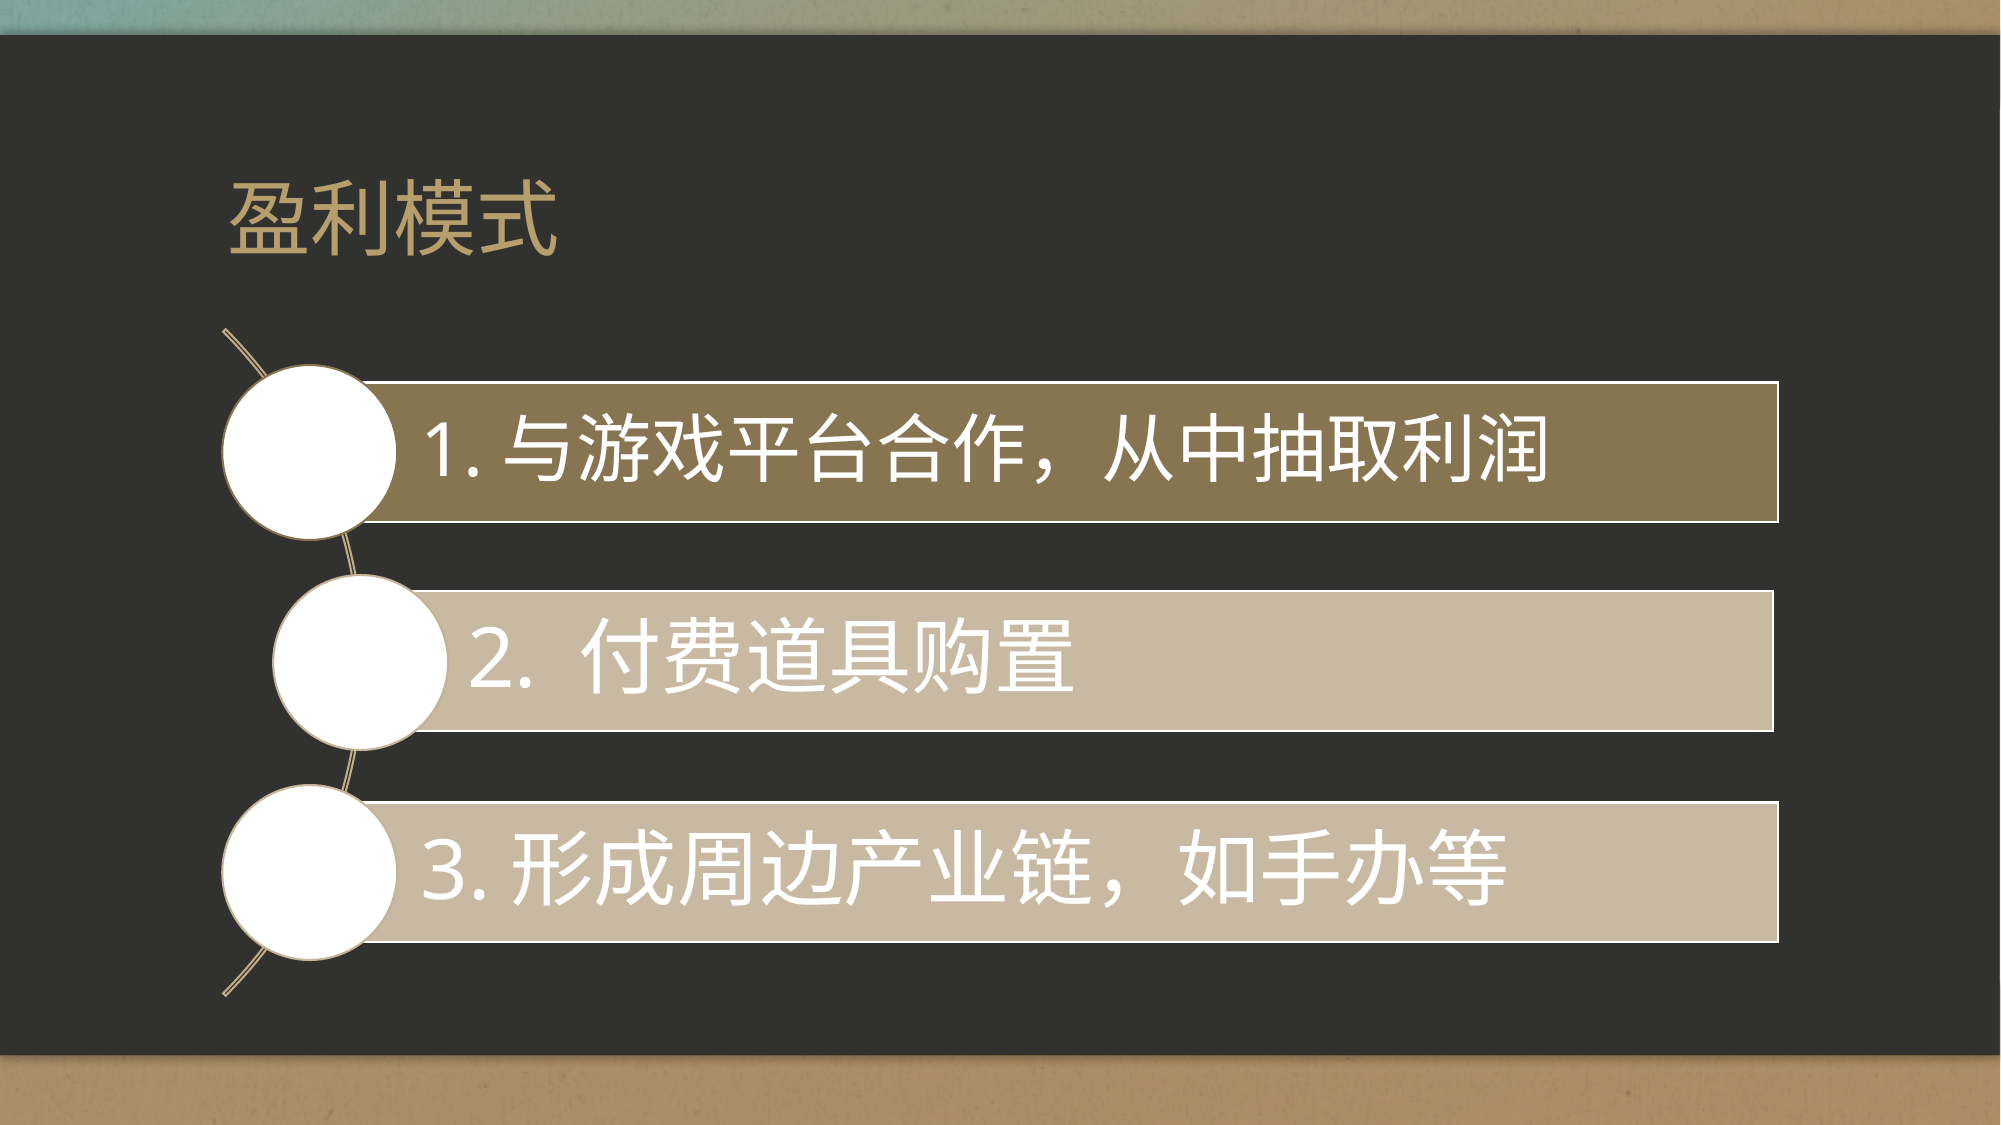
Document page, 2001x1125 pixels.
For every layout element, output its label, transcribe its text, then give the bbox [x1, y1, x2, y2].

picture [0, 0, 2001, 1125]
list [212, 312, 1788, 1013]
title 盈利模式 [212, 68, 1788, 275]
